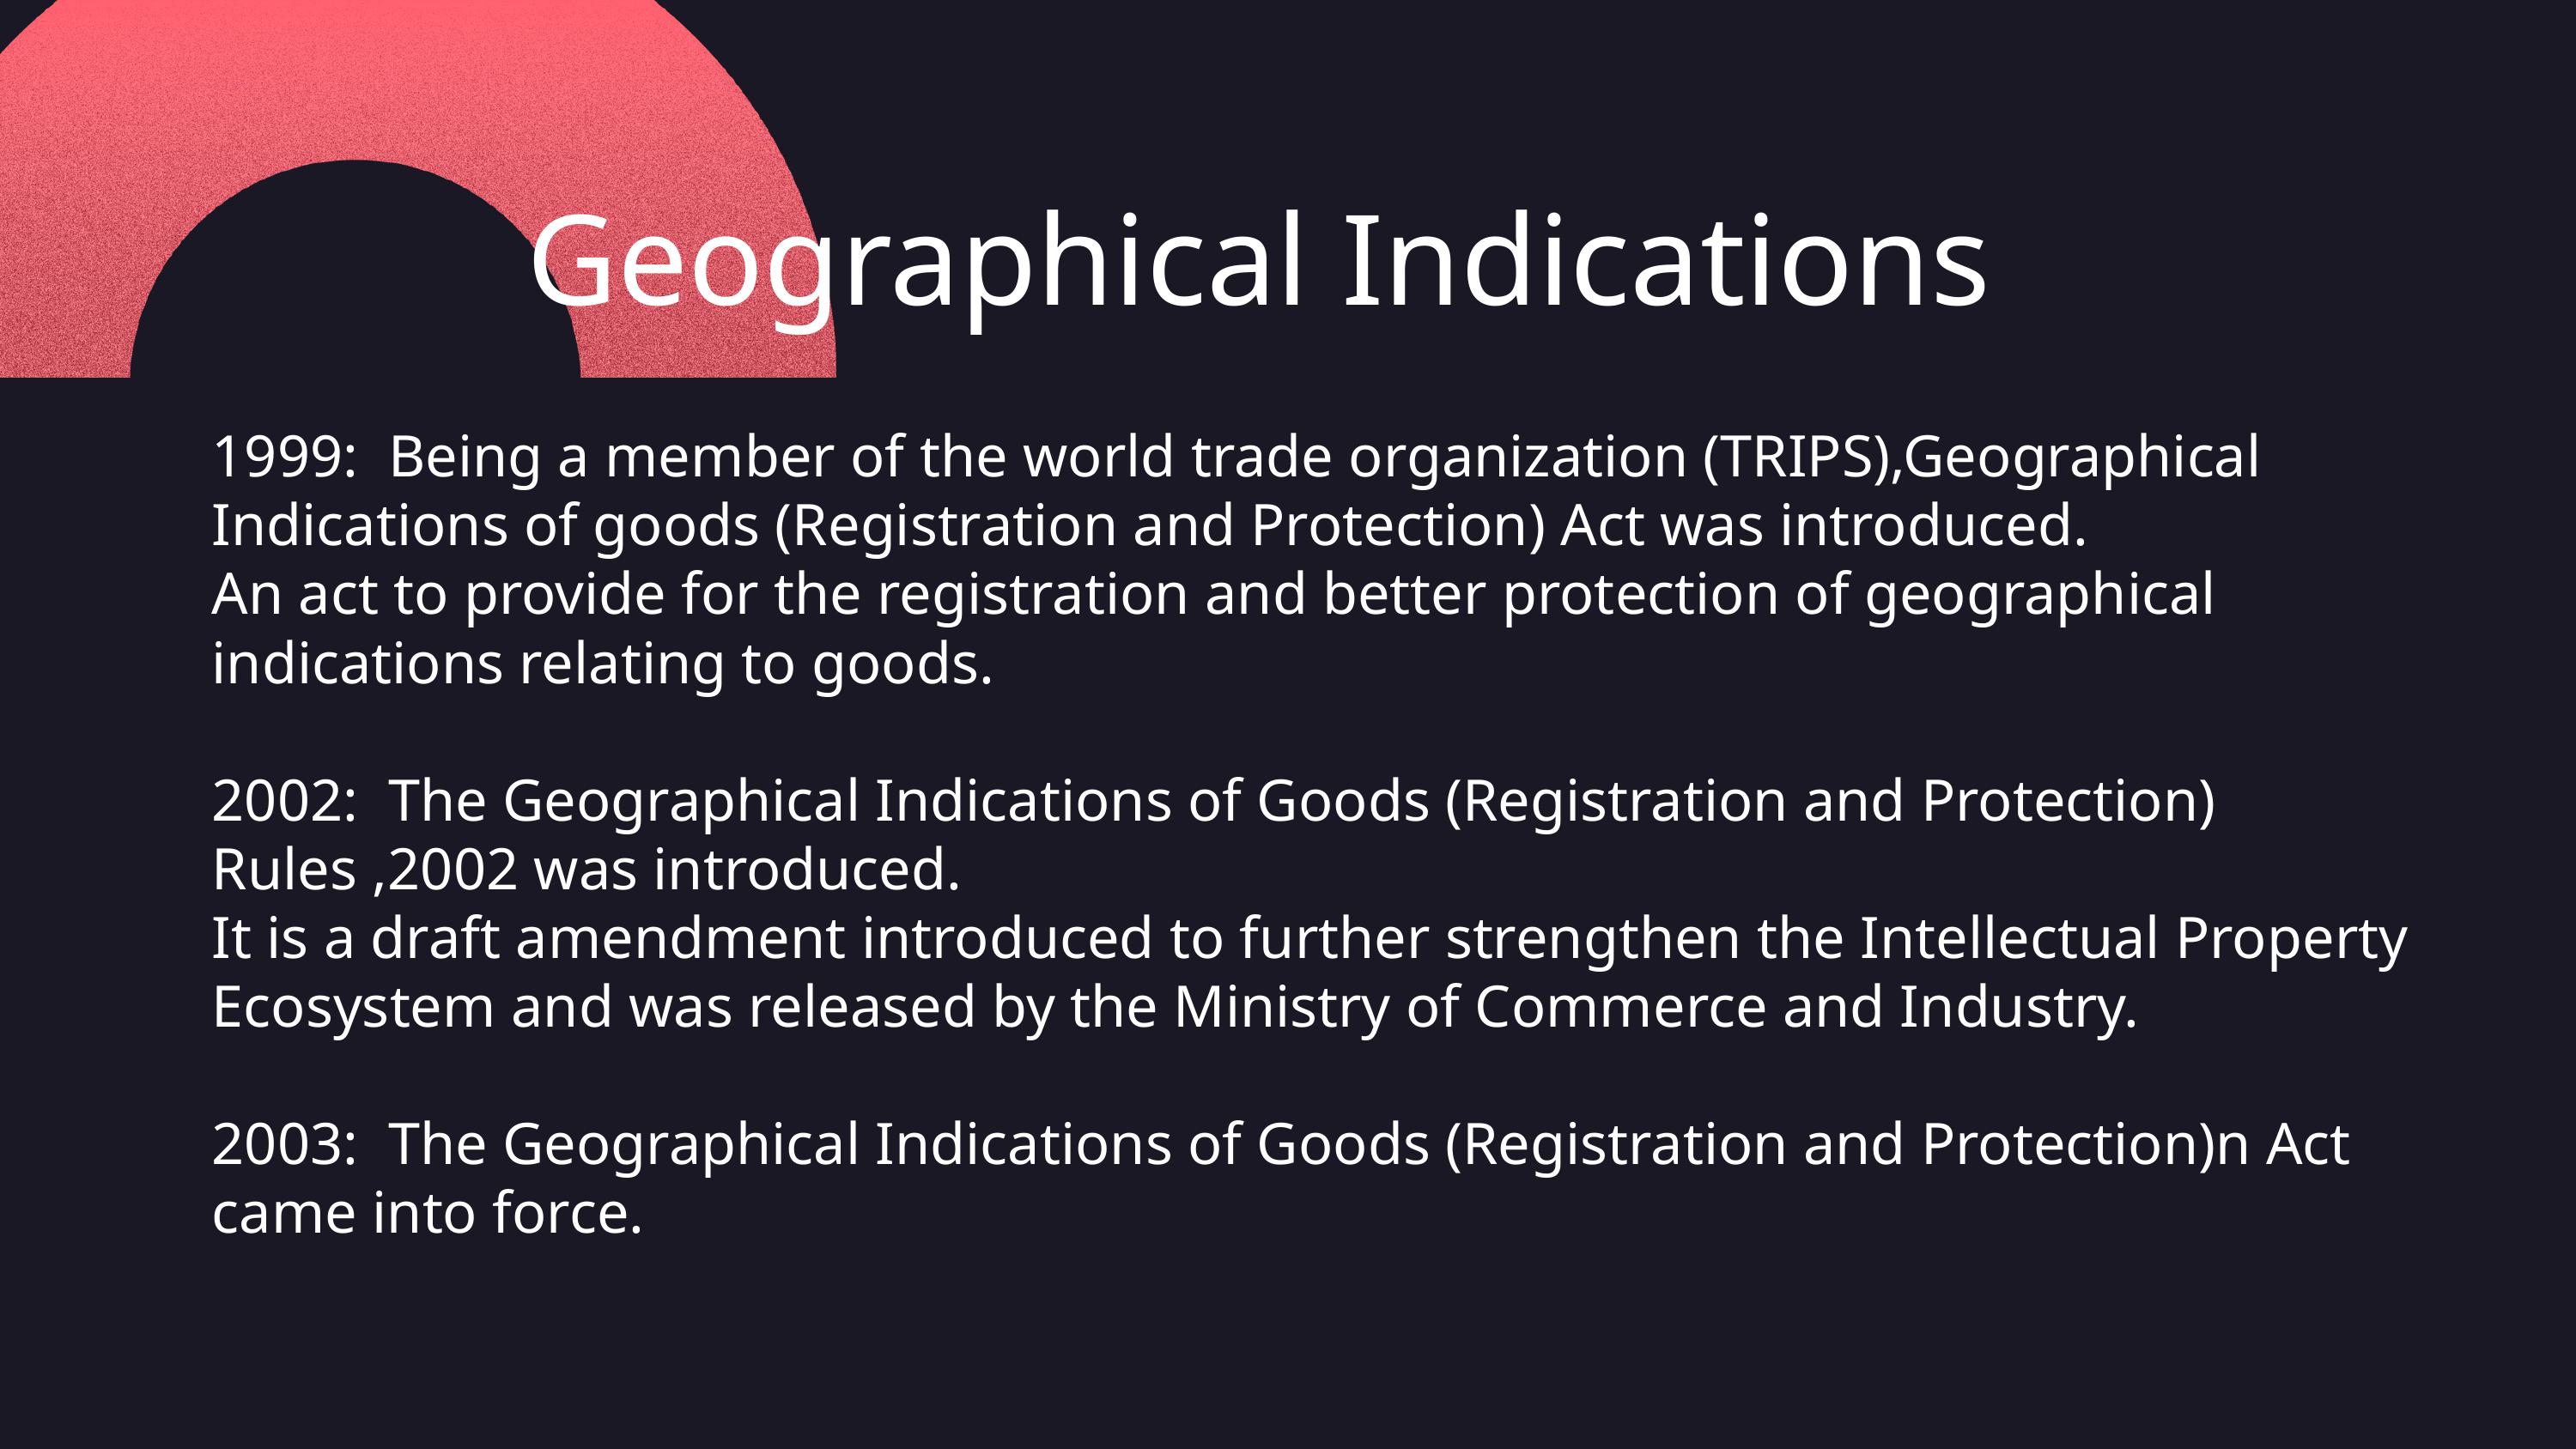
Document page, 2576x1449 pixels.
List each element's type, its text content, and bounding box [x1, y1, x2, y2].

text_box [0, 0, 836, 378]
text_box Geographical Indications [511, 192, 2008, 330]
text_box 1999: Being a member of the world trade organization (TRIPS),Geographical Indications of goods (Registration and Protection) Act was introduced. An act to provide for the registration and better protection of geographical indications relating to goods. 2002: The Geographical Indications of Goods (Registration and Protection) Rules ,2002 was introduced. It is a draft amendment introduced to further strengthen the Intellectual Property Ecosystem and was released by the Ministry of Commerce and Industry. 2003: The Geographical Indications of Goods (Registration and Protection)n Act came into force. [211, 420, 2457, 1245]
